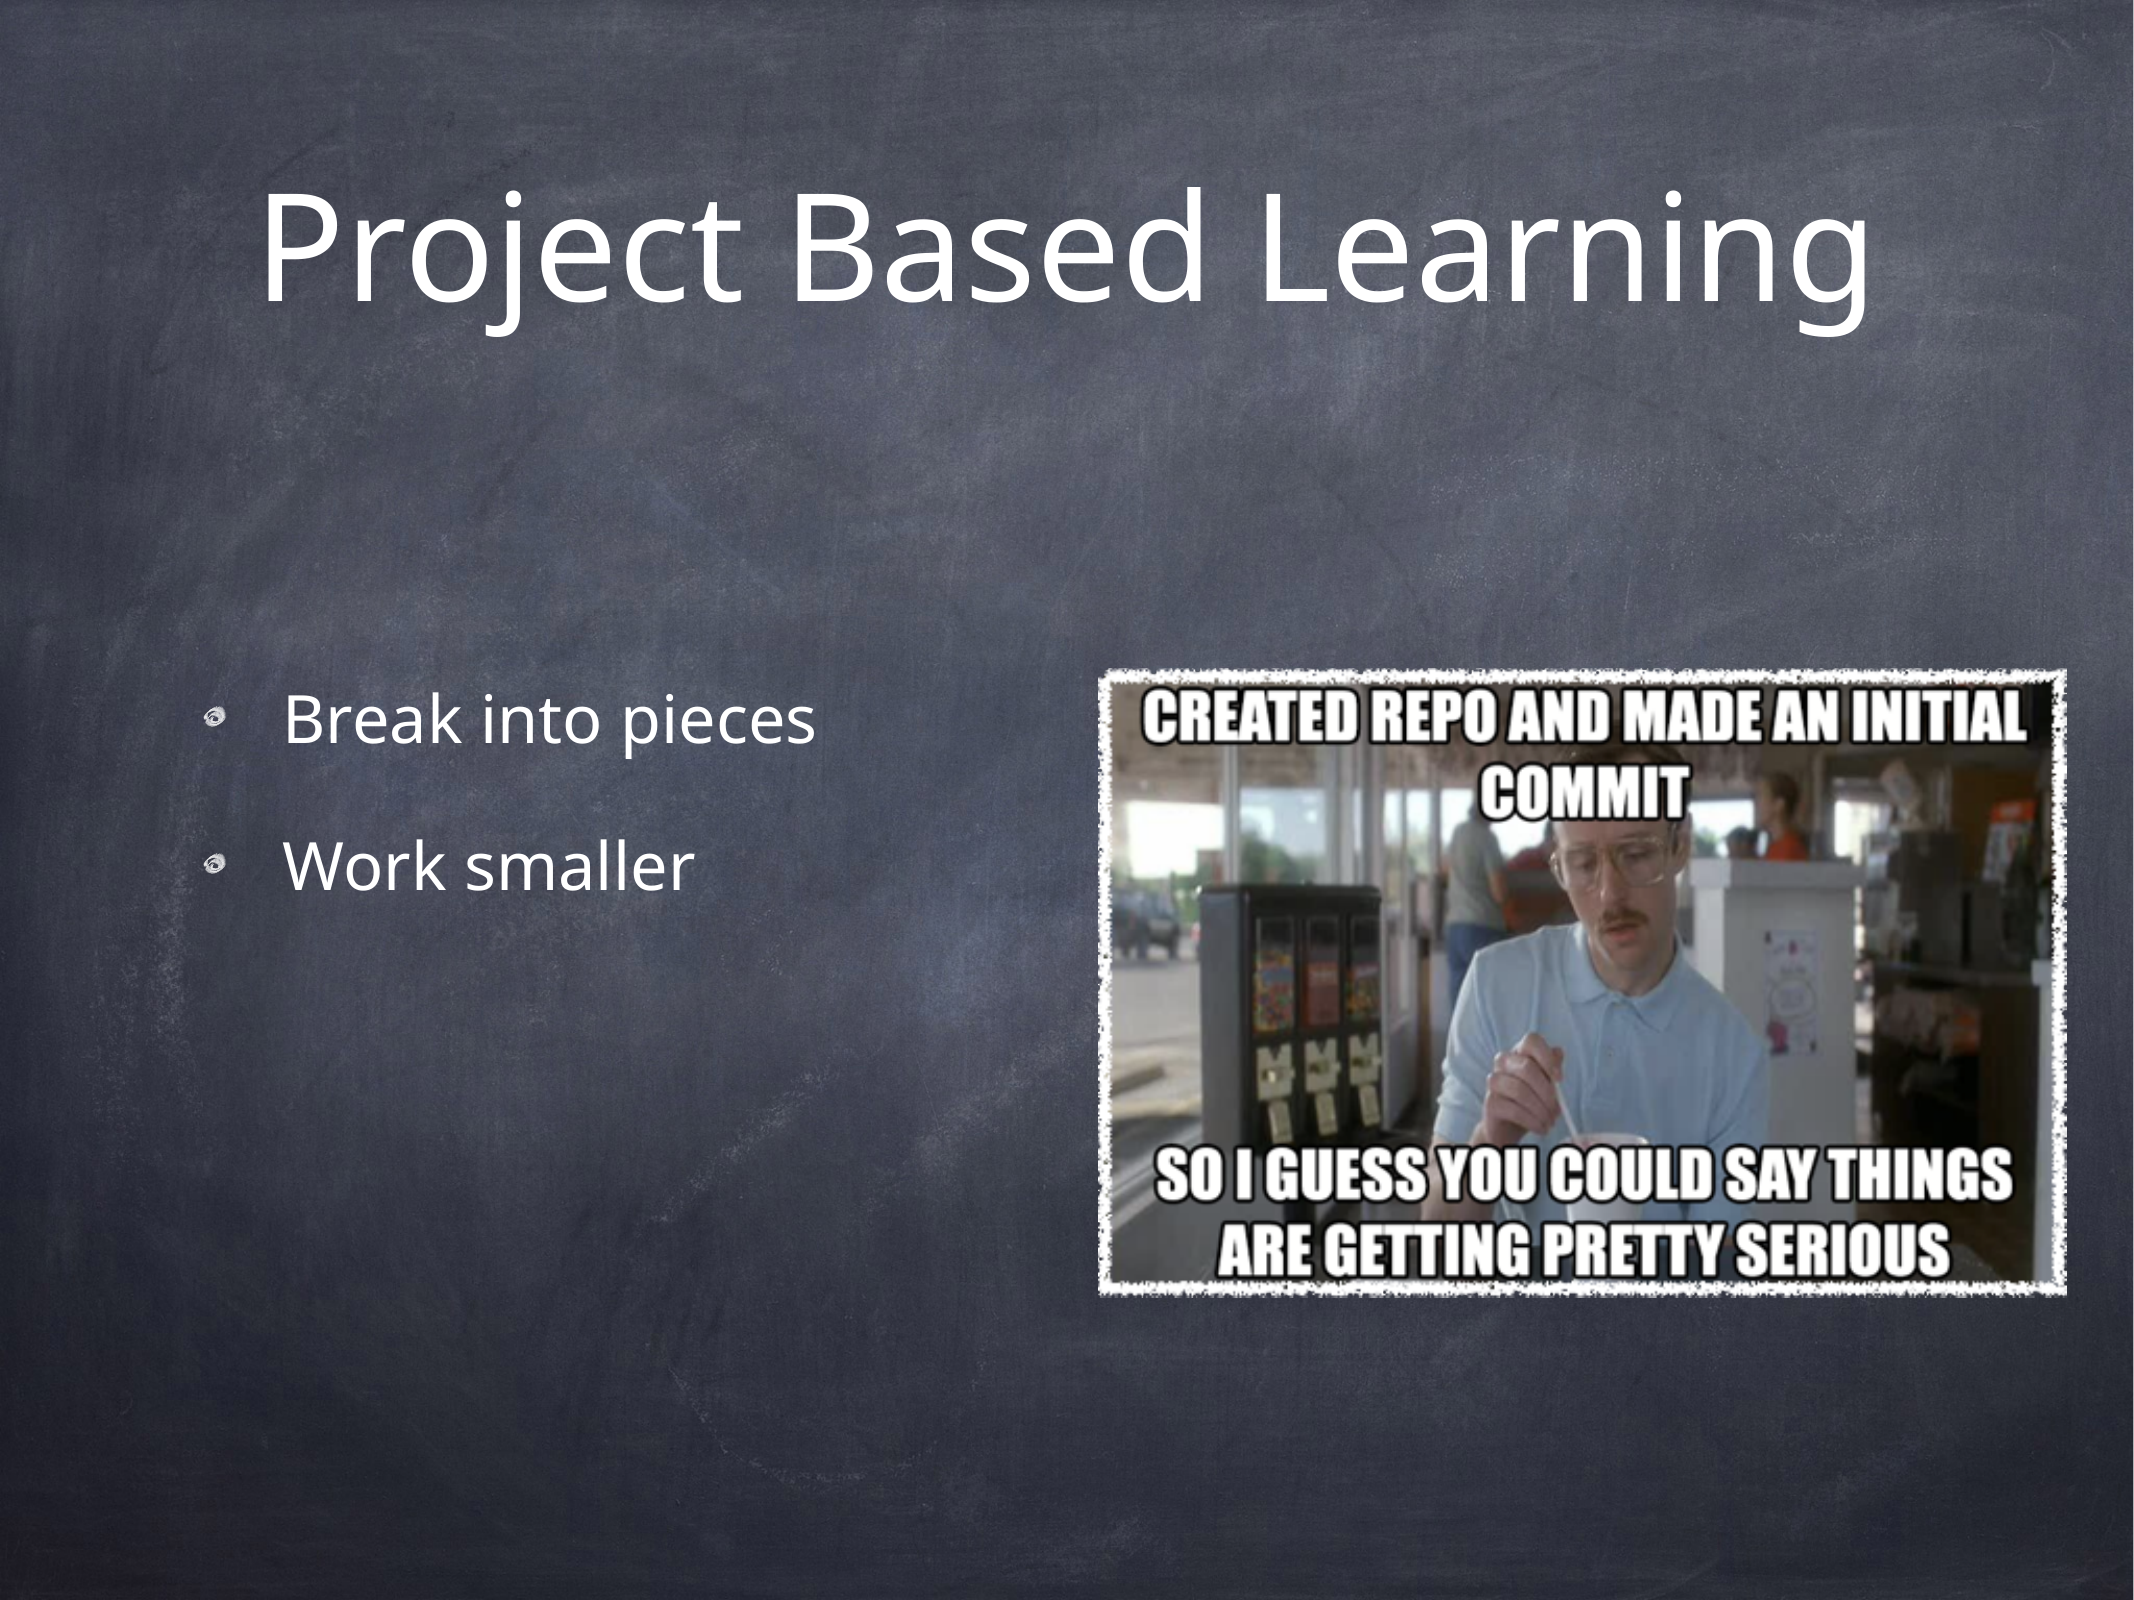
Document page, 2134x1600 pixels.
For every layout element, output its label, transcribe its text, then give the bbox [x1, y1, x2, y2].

title Project Based Learning [207, 32, 1926, 451]
picture [0, 0, 2134, 1600]
list Break into pieces Work smaller [194, 668, 1089, 1299]
